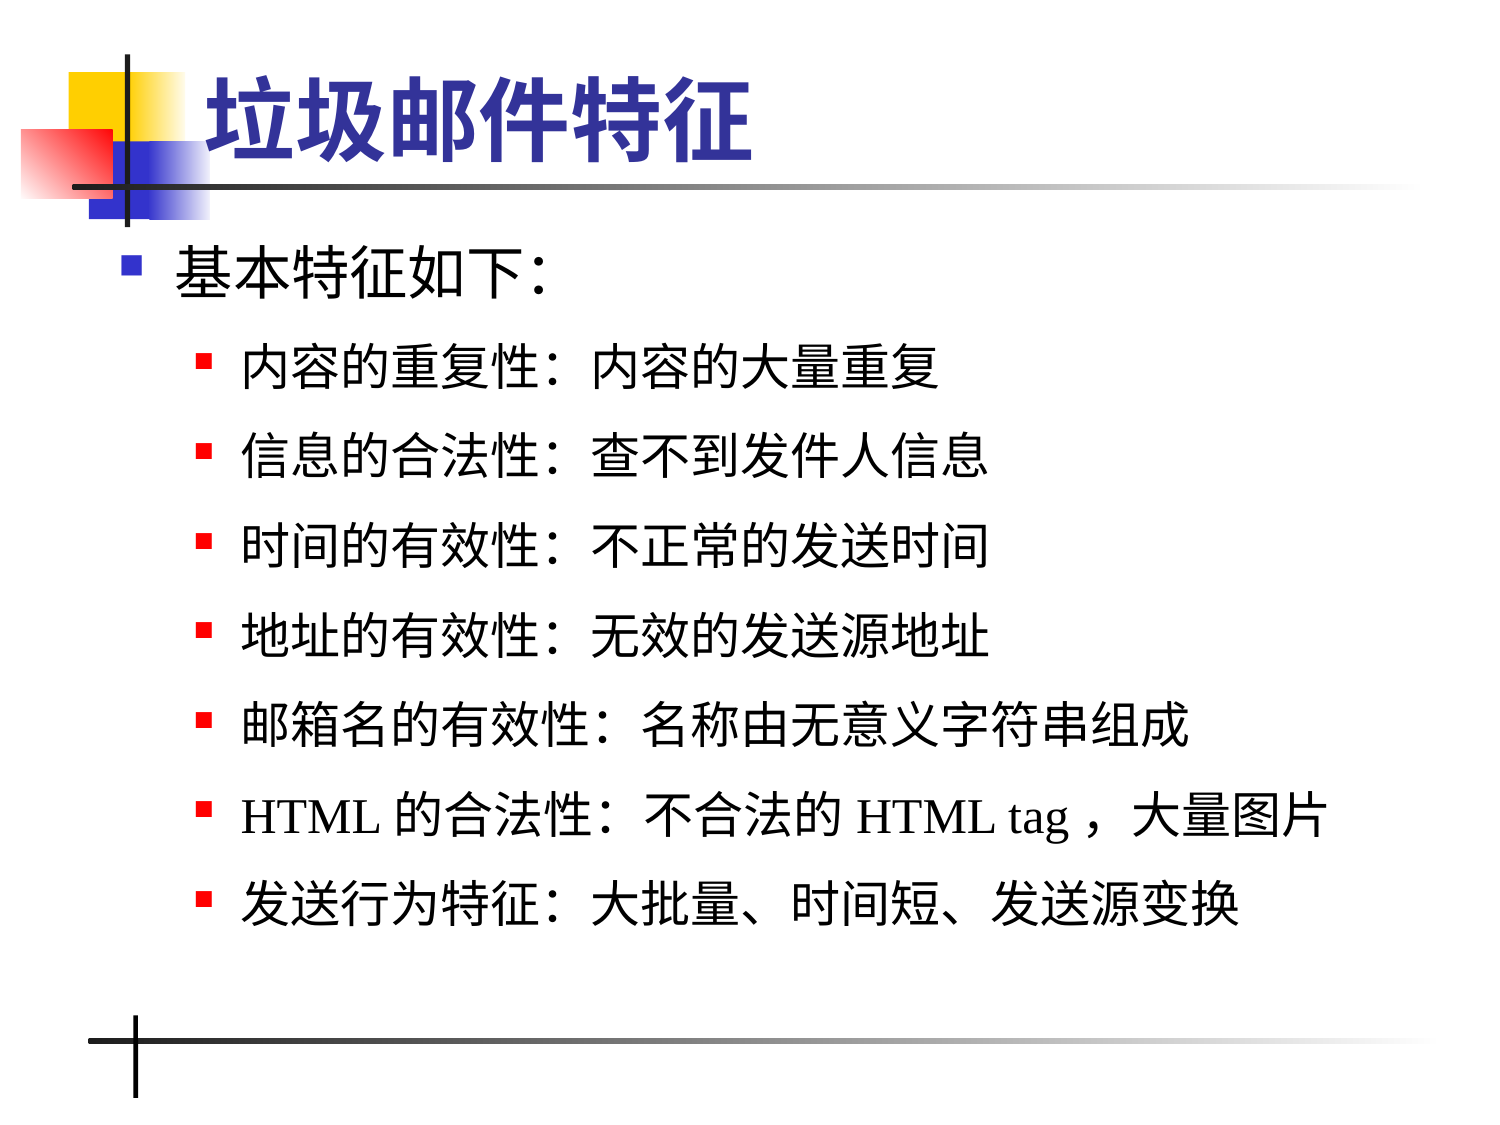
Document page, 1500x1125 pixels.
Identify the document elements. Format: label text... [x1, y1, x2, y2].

list 基本特征如下： 内容的重复性：内容的大量重复 信息的合法性：查不到发件人信息 时间的有效性：不正常的发送时间 地址的有效性：无效的发送源地址 邮箱名的有效性：名称由无意义字符串组成 HTML的合法性：不合法的HTML tag，大量图片 发送行为特征：大批量、时间短、发送源变换 [103, 208, 1379, 1013]
title 垃圾邮件特征 [188, 23, 1468, 181]
